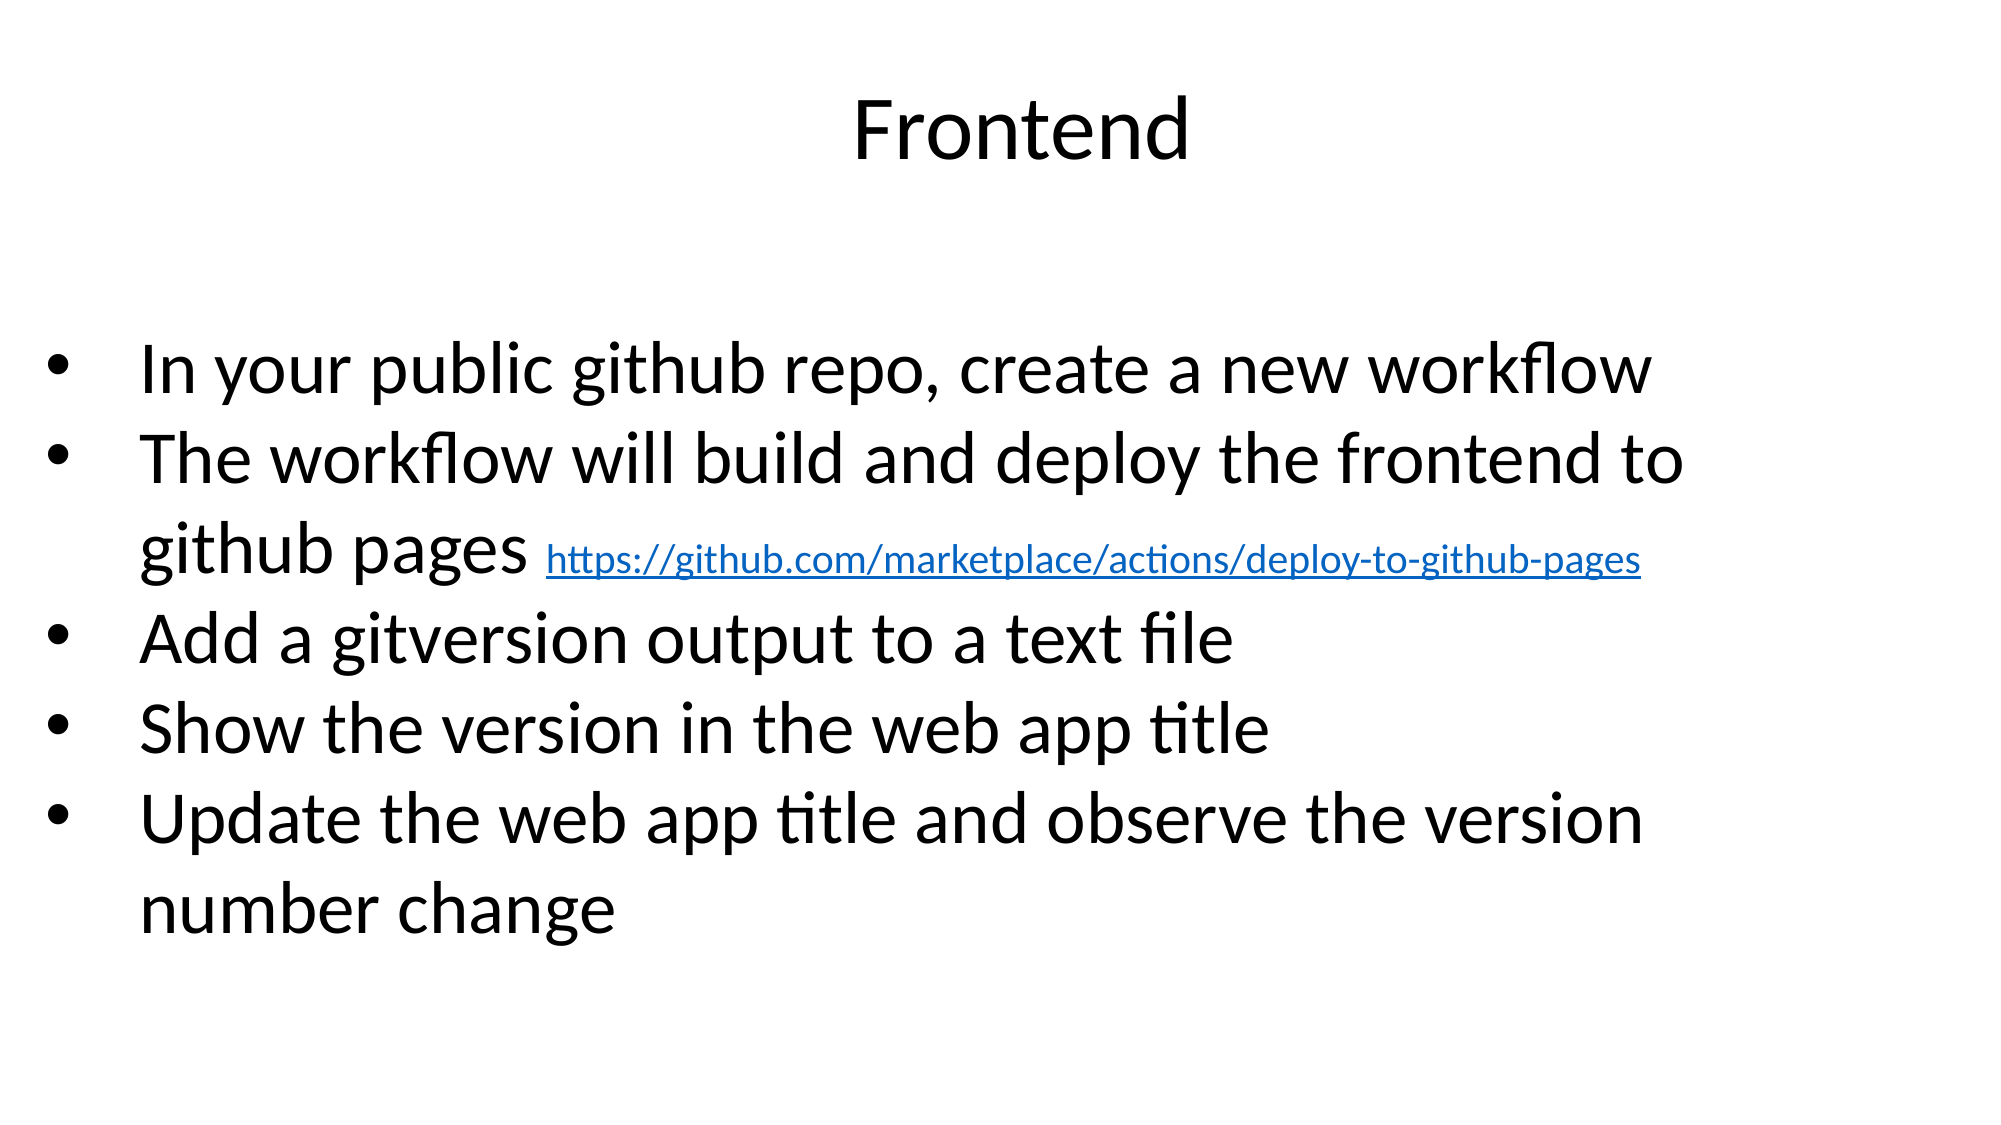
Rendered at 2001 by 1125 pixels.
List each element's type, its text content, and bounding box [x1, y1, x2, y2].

text_box Frontend [837, 61, 1208, 186]
text_box In your public github repo, create a new workflow The workflow will build and deploy the frontend to github pages https://github.com/marketplace/actions/deploy-to-github-pages Add a gitversion output to a text file Show the version in the web app title Update the web app title and observe the version number change [30, 310, 1850, 956]
